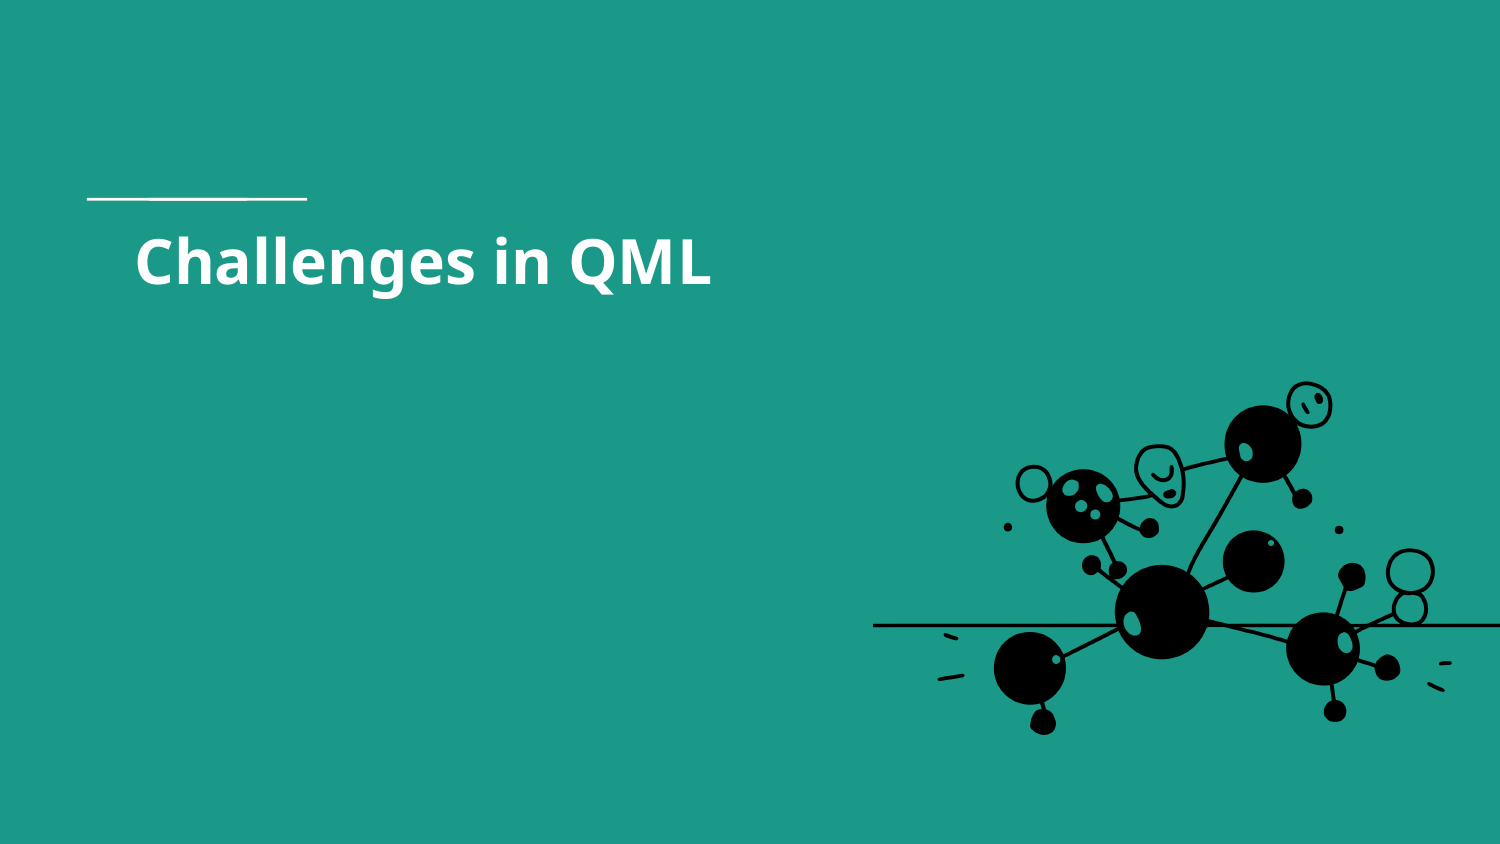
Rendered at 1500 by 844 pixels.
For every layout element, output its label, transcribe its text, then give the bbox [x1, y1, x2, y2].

picture [872, 216, 1500, 844]
title Challenges in QML [119, 195, 1381, 320]
